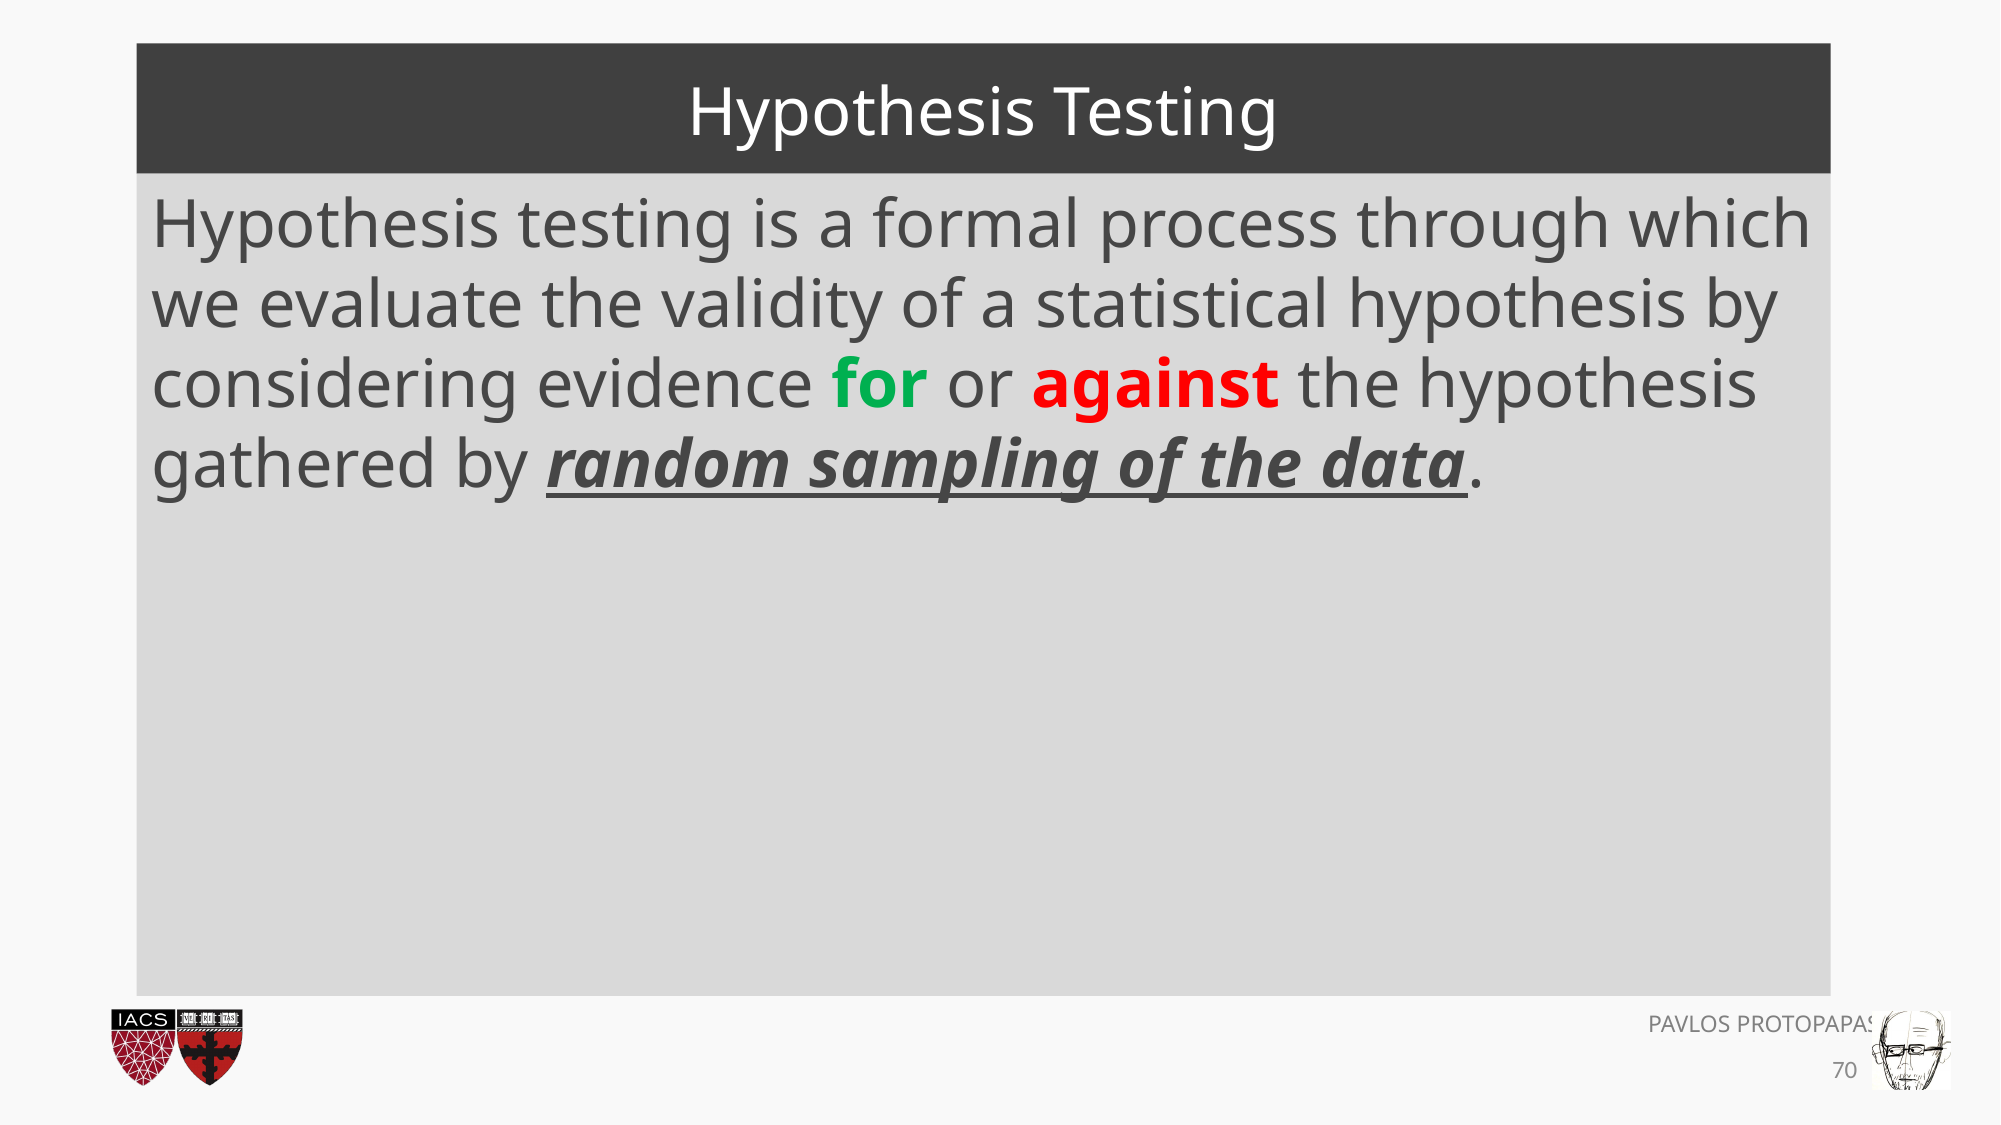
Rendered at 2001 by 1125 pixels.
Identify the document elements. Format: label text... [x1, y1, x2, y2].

text_box Hypothesis Testing [136, 43, 1831, 173]
picture [1872, 1011, 1951, 1090]
slide_number 69 [1405, 1038, 1873, 1099]
picture [109, 1009, 243, 1086]
list Hypothesis testing is a formal process through which we evaluate the validity of a statistical hypothesis by considering evidence for or against the hypothesis gathered by random sampling of the data. [136, 173, 1831, 996]
